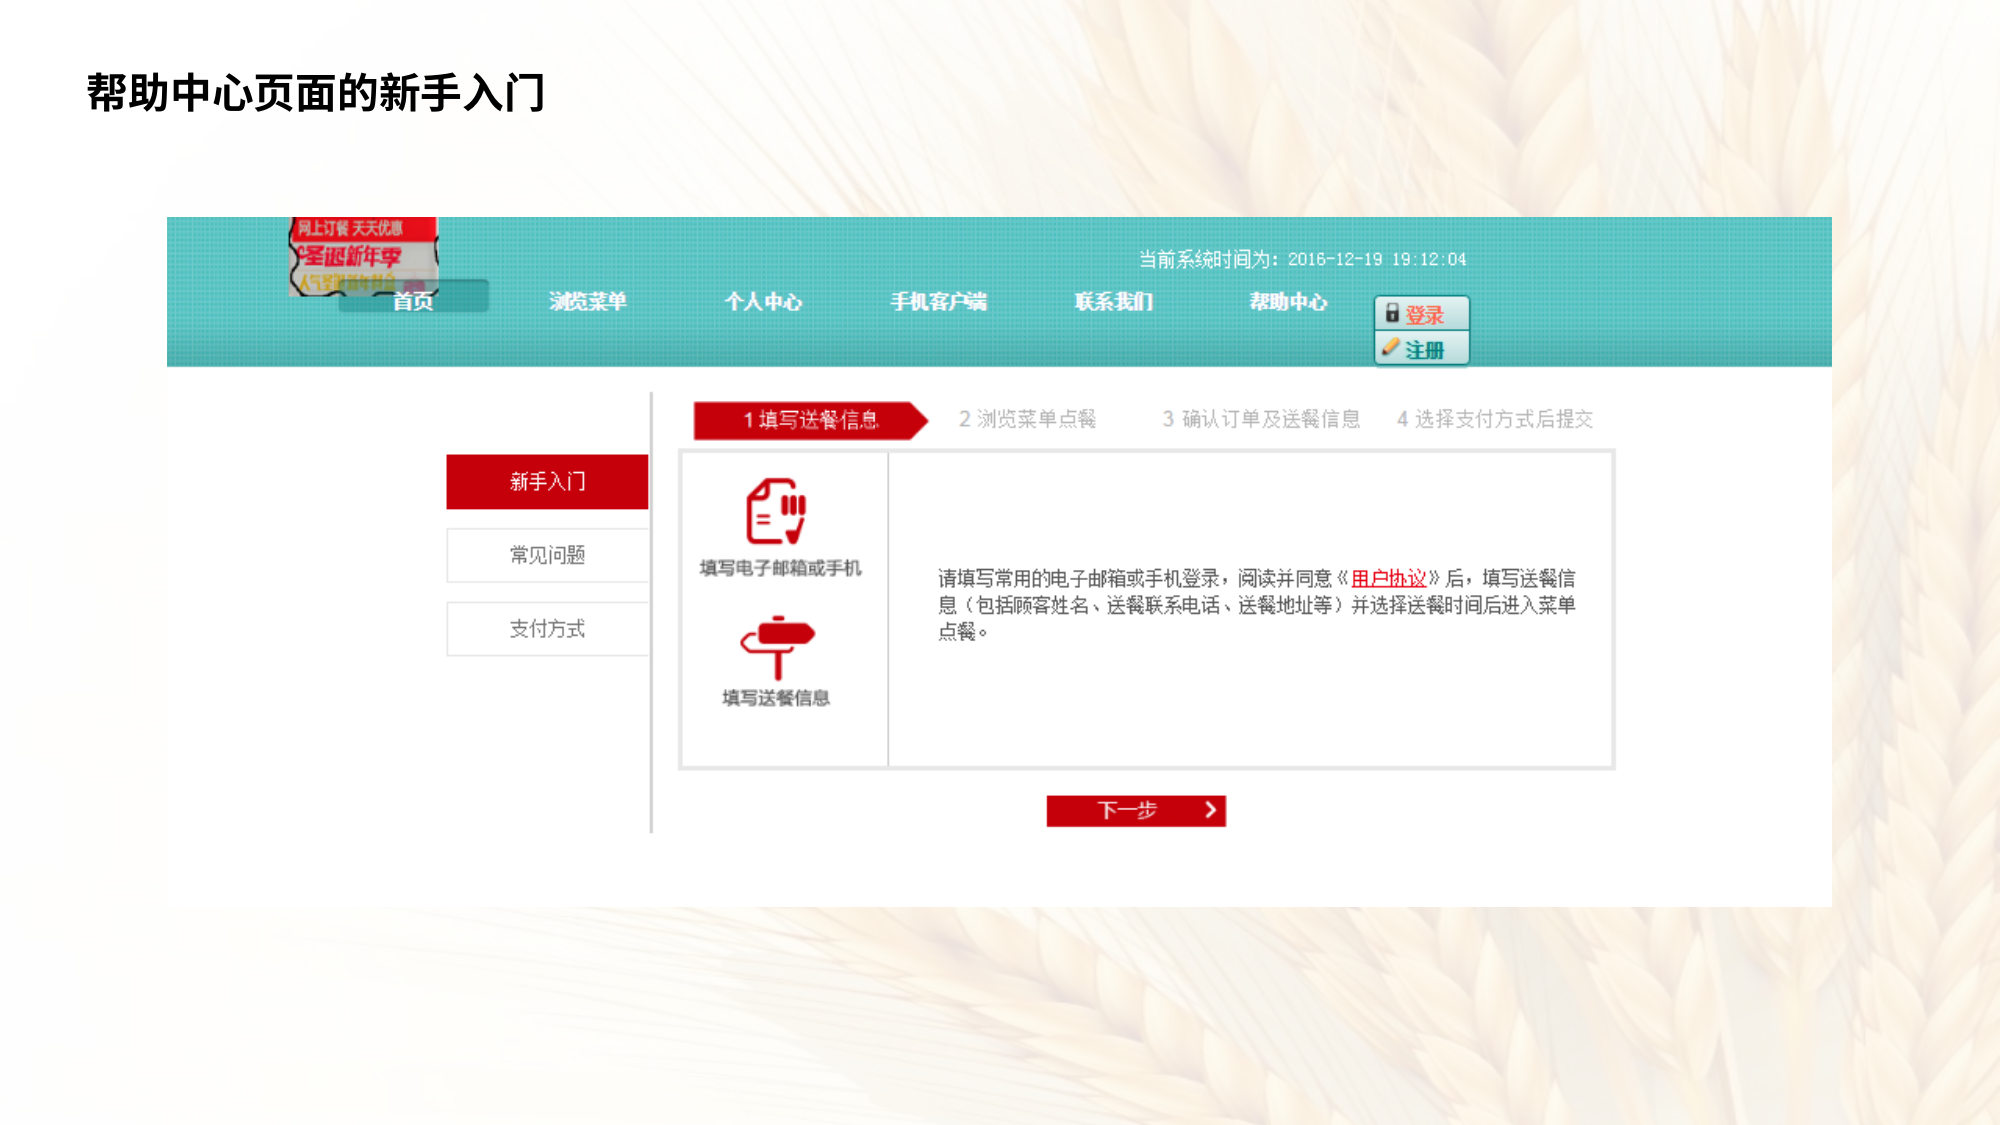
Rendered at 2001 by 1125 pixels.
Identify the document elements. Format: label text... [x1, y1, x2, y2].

picture [167, 217, 1832, 907]
text_box 帮助中心页面的新手入门 [71, 14, 1562, 169]
